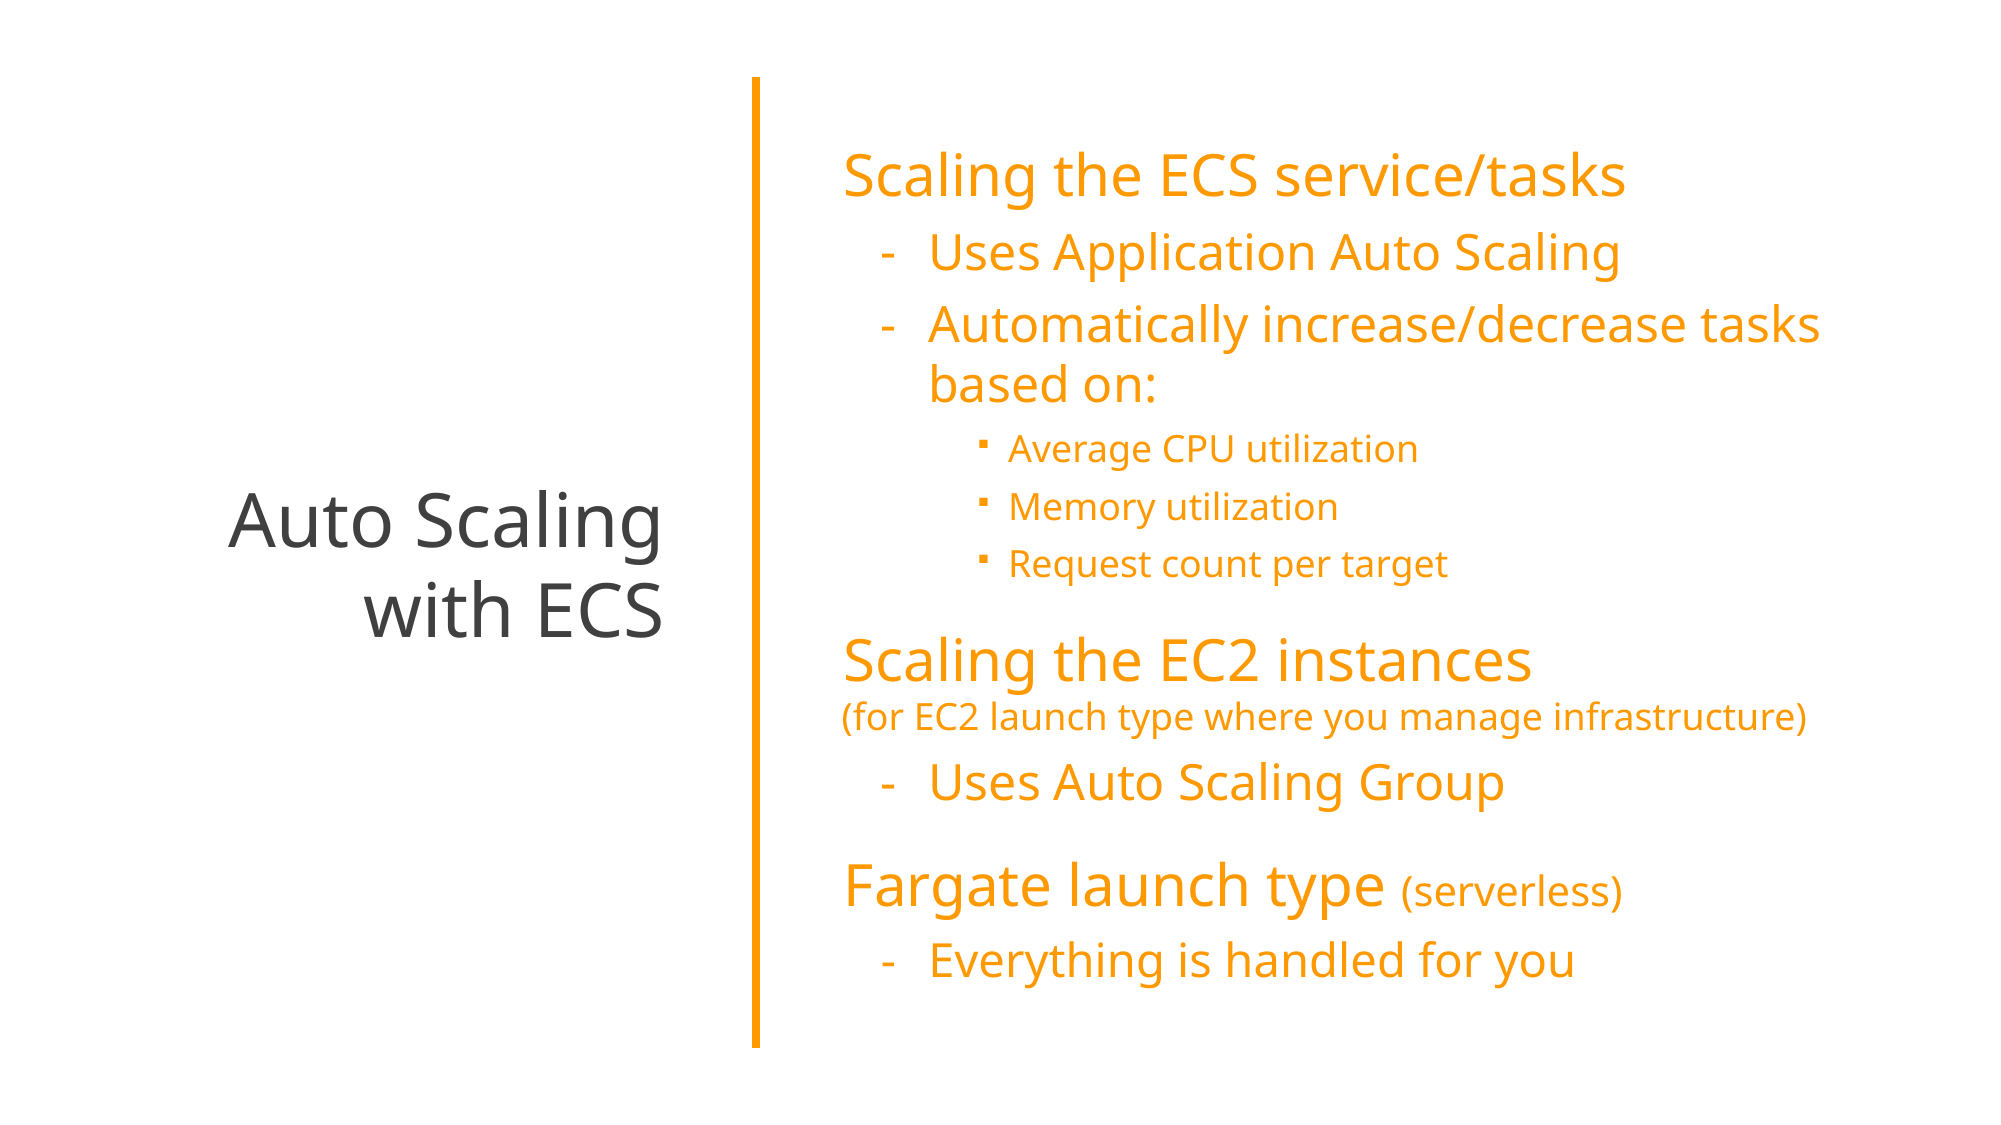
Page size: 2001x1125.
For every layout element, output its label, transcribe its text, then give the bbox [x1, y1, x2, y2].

list Scaling the ECS service/tasks Uses Application Auto Scaling Automatically increase/decrease tasks based on: Average CPU utilization Memory utilization Request count per target Scaling the EC2 instances (for EC2 launch type where you manage infrastructure) Uses Auto Scaling Group Fargate launch type (serverless) Everything is handled for you [832, 76, 1900, 1048]
list Auto Scaling with ECS [91, 76, 680, 1048]
